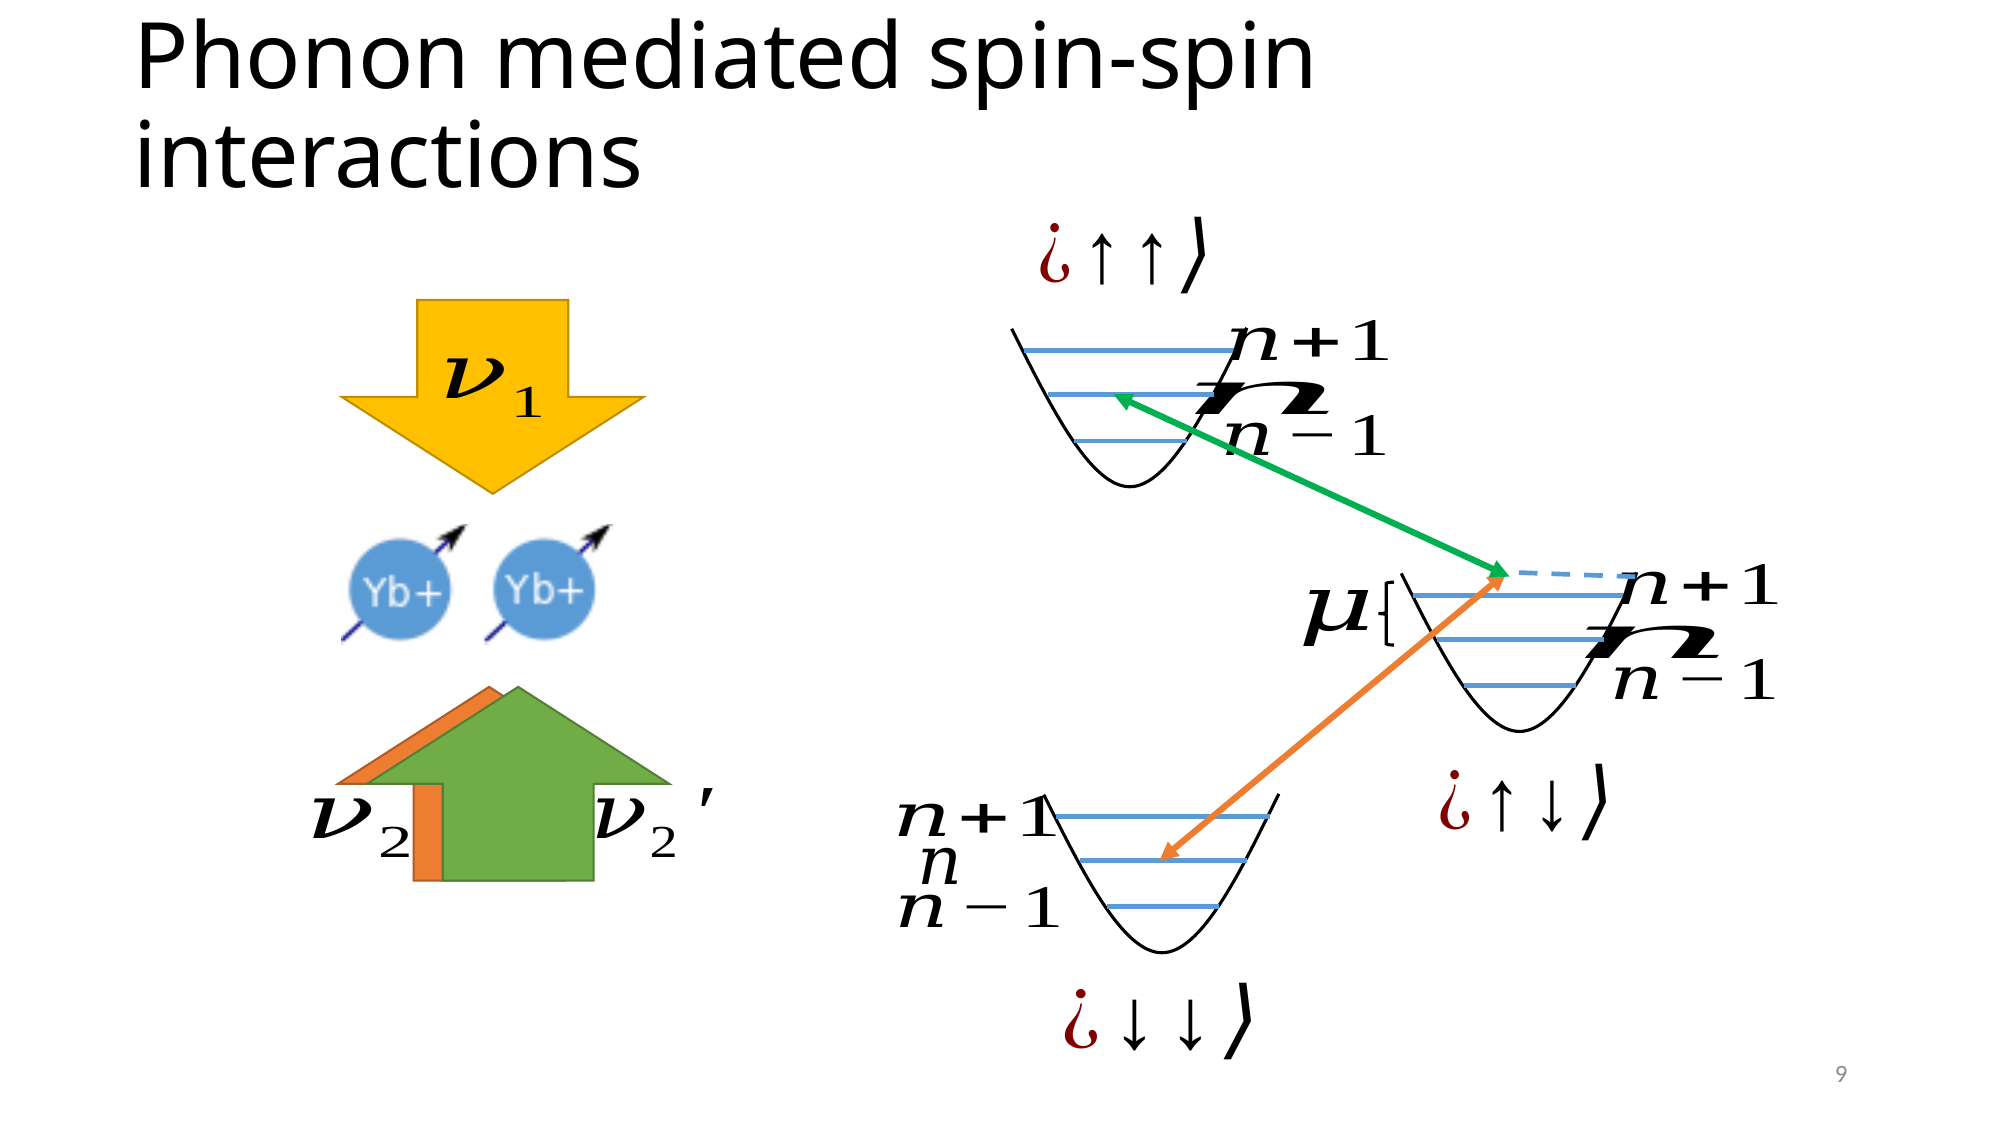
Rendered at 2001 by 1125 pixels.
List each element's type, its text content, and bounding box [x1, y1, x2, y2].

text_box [1011, 206, 1396, 487]
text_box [1159, 577, 1507, 861]
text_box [1401, 573, 1637, 577]
text_box [412, 785, 441, 882]
title Phonon mediated spin-spin interactions [118, 0, 1844, 218]
text_box [338, 298, 648, 496]
text_box [363, 685, 673, 882]
picture [341, 524, 613, 645]
slide_number 9 [1412, 1042, 1863, 1103]
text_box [892, 783, 1279, 1069]
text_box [1507, 551, 1786, 851]
text_box [334, 685, 503, 785]
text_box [1113, 394, 1510, 577]
